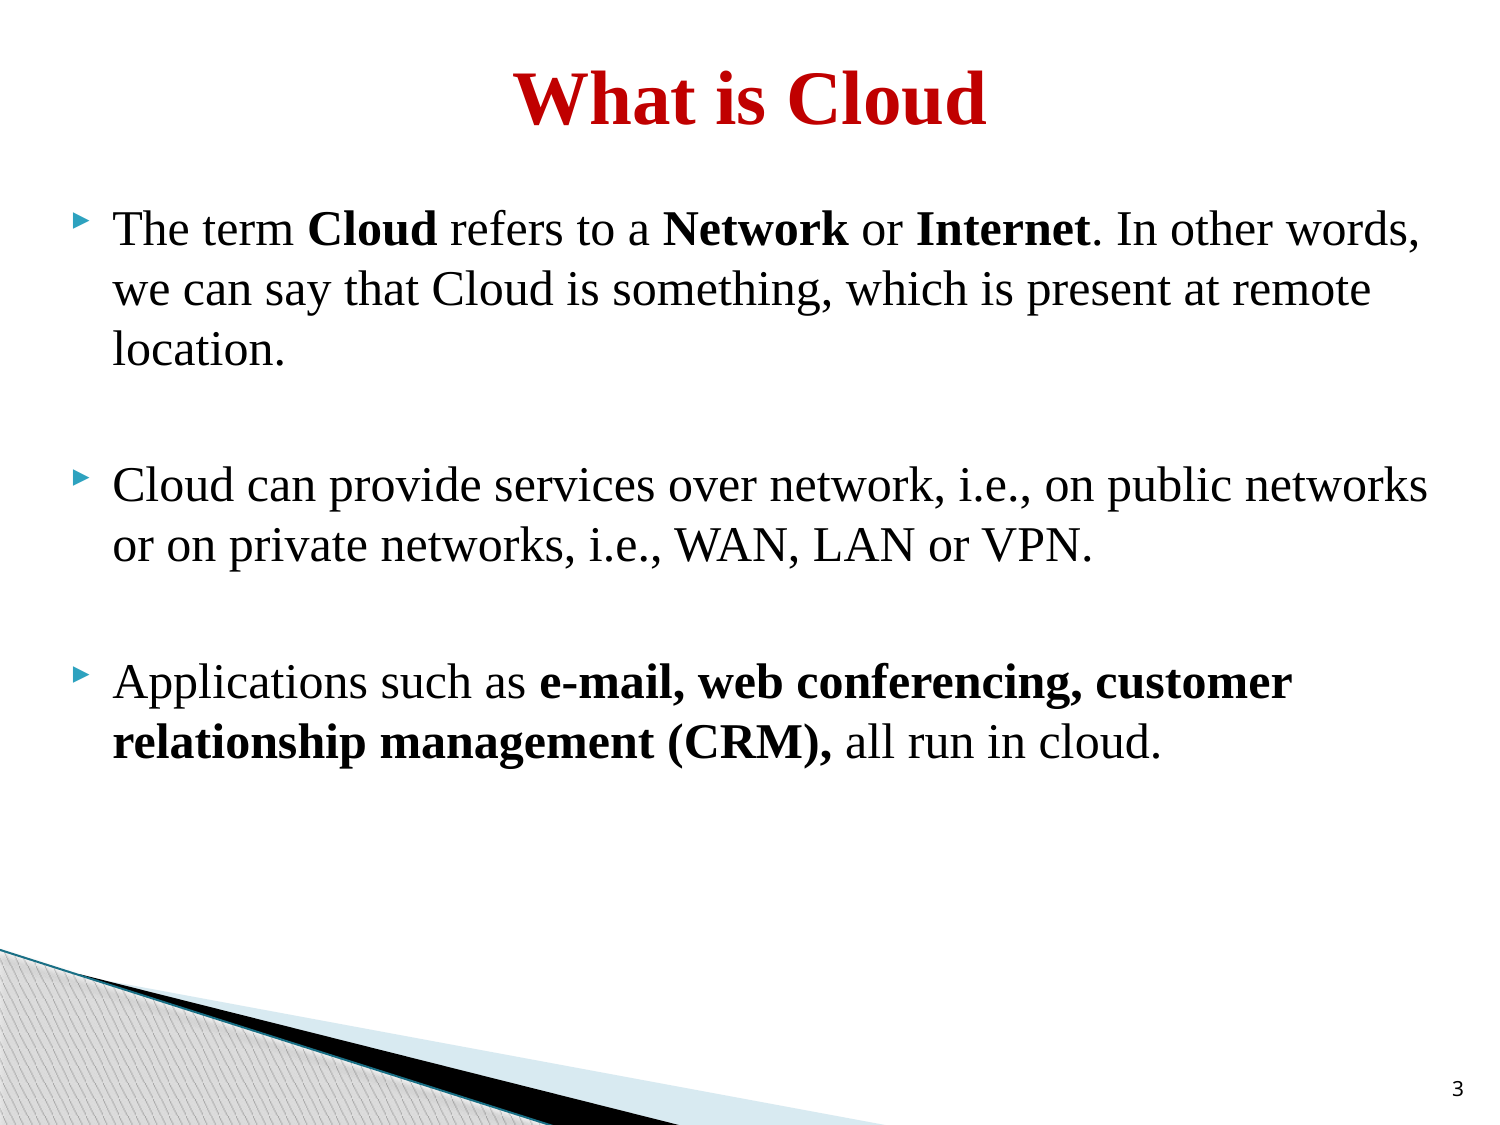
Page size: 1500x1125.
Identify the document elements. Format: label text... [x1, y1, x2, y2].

slide_number 3 [1418, 1051, 1479, 1112]
title What is Cloud [75, 0, 1425, 188]
list The term Cloud refers to a Network or Internet. In other words, we can say that Cloud is something, which is present at remote location. Cloud can provide services over network, i.e., on public networks or on private networks, i.e., WAN, LAN or VPN. Applications such as e-mail, web conferencing, customer relationship management (CRM), all run in cloud. [37, 187, 1463, 713]
